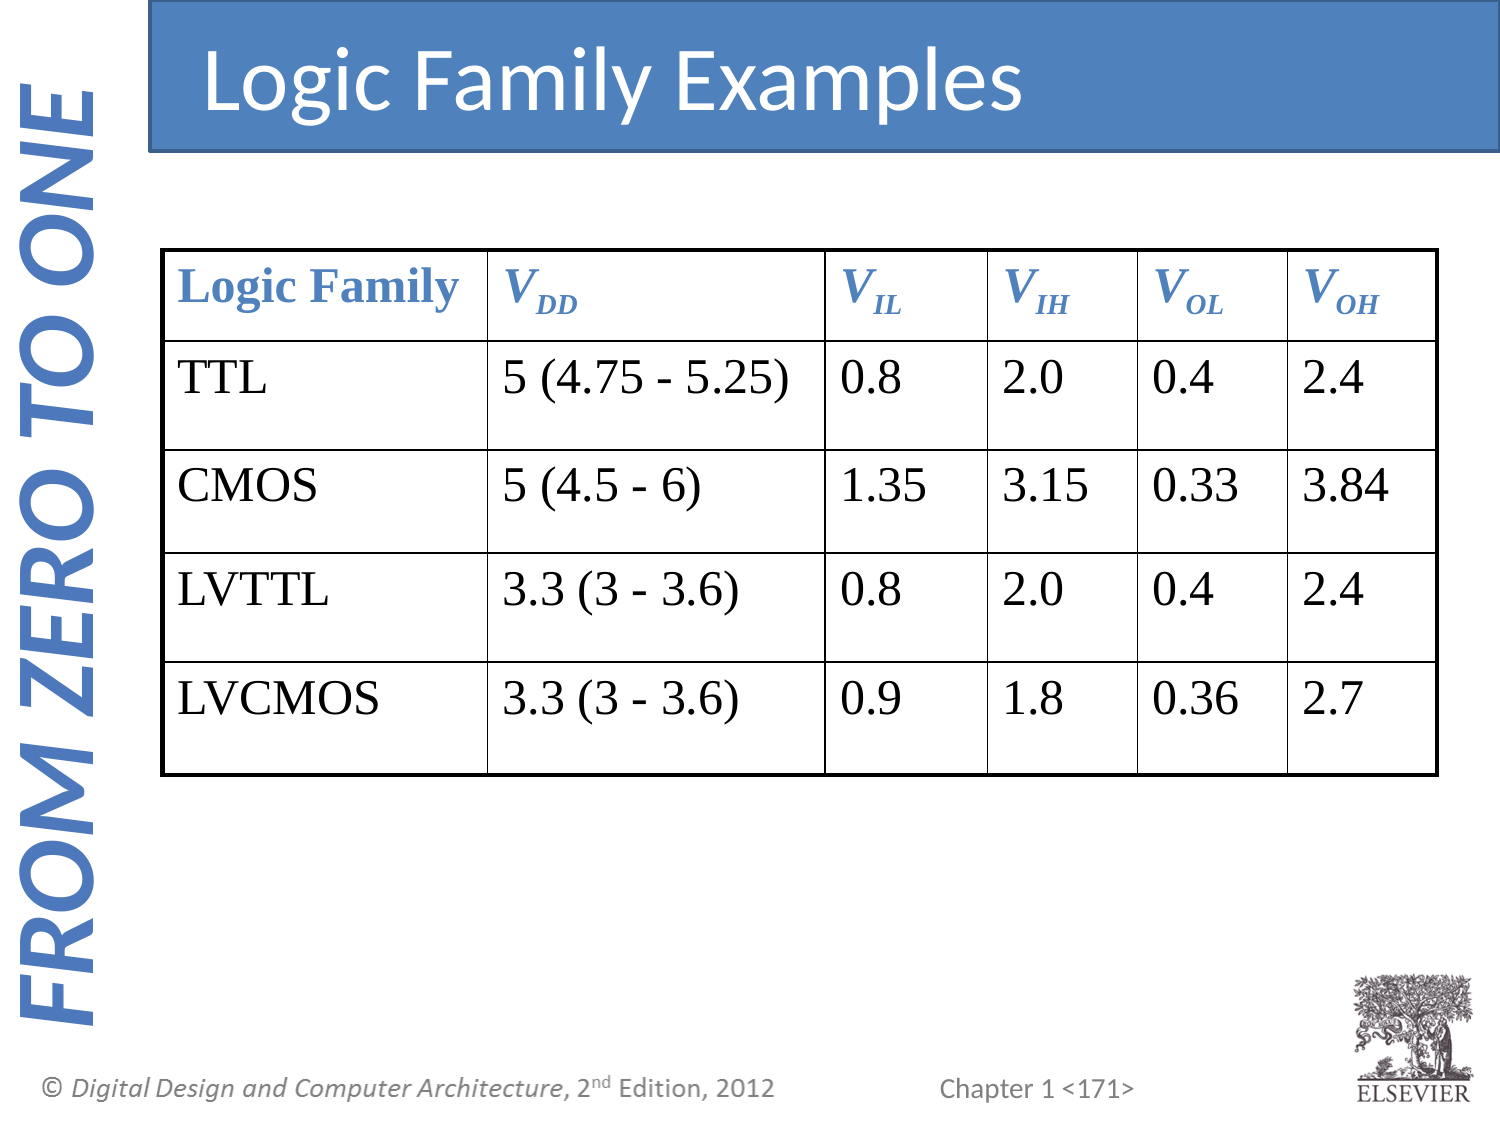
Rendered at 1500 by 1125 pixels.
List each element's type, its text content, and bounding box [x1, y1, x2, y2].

text_box [87, 174, 1413, 1025]
text_box Logic Family Examples [187, 11, 1488, 136]
picture [0, 0, 1500, 1125]
text_box [112, 200, 1438, 1050]
